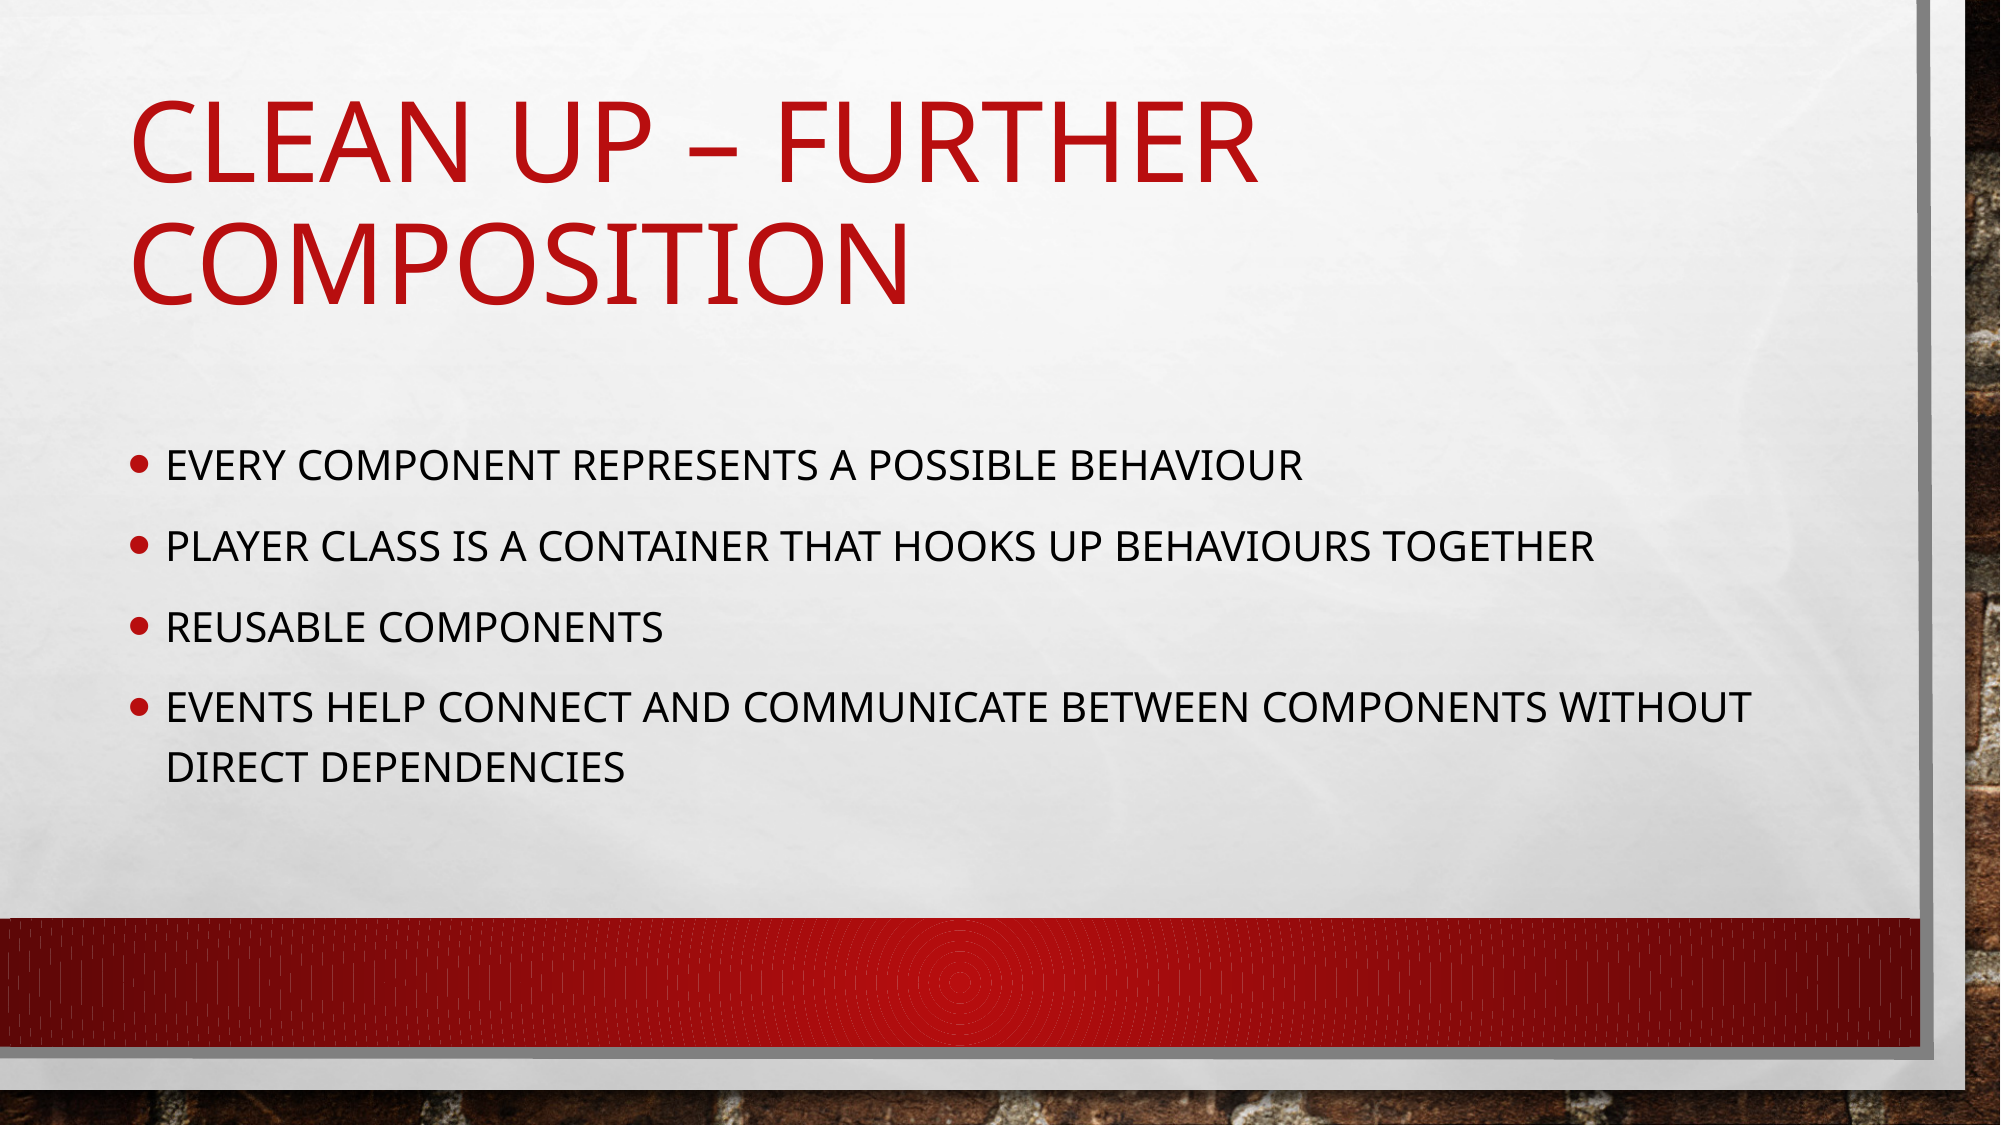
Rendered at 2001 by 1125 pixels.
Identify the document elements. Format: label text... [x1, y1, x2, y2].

list Every component represents a possible behaviour Player class is a container that hooks up behaviours together Reusable components Events help connect and communicate between components without direct dependencies [112, 338, 1818, 882]
picture [0, 0, 2000, 1125]
title Clean up – further composition [112, 112, 1818, 302]
